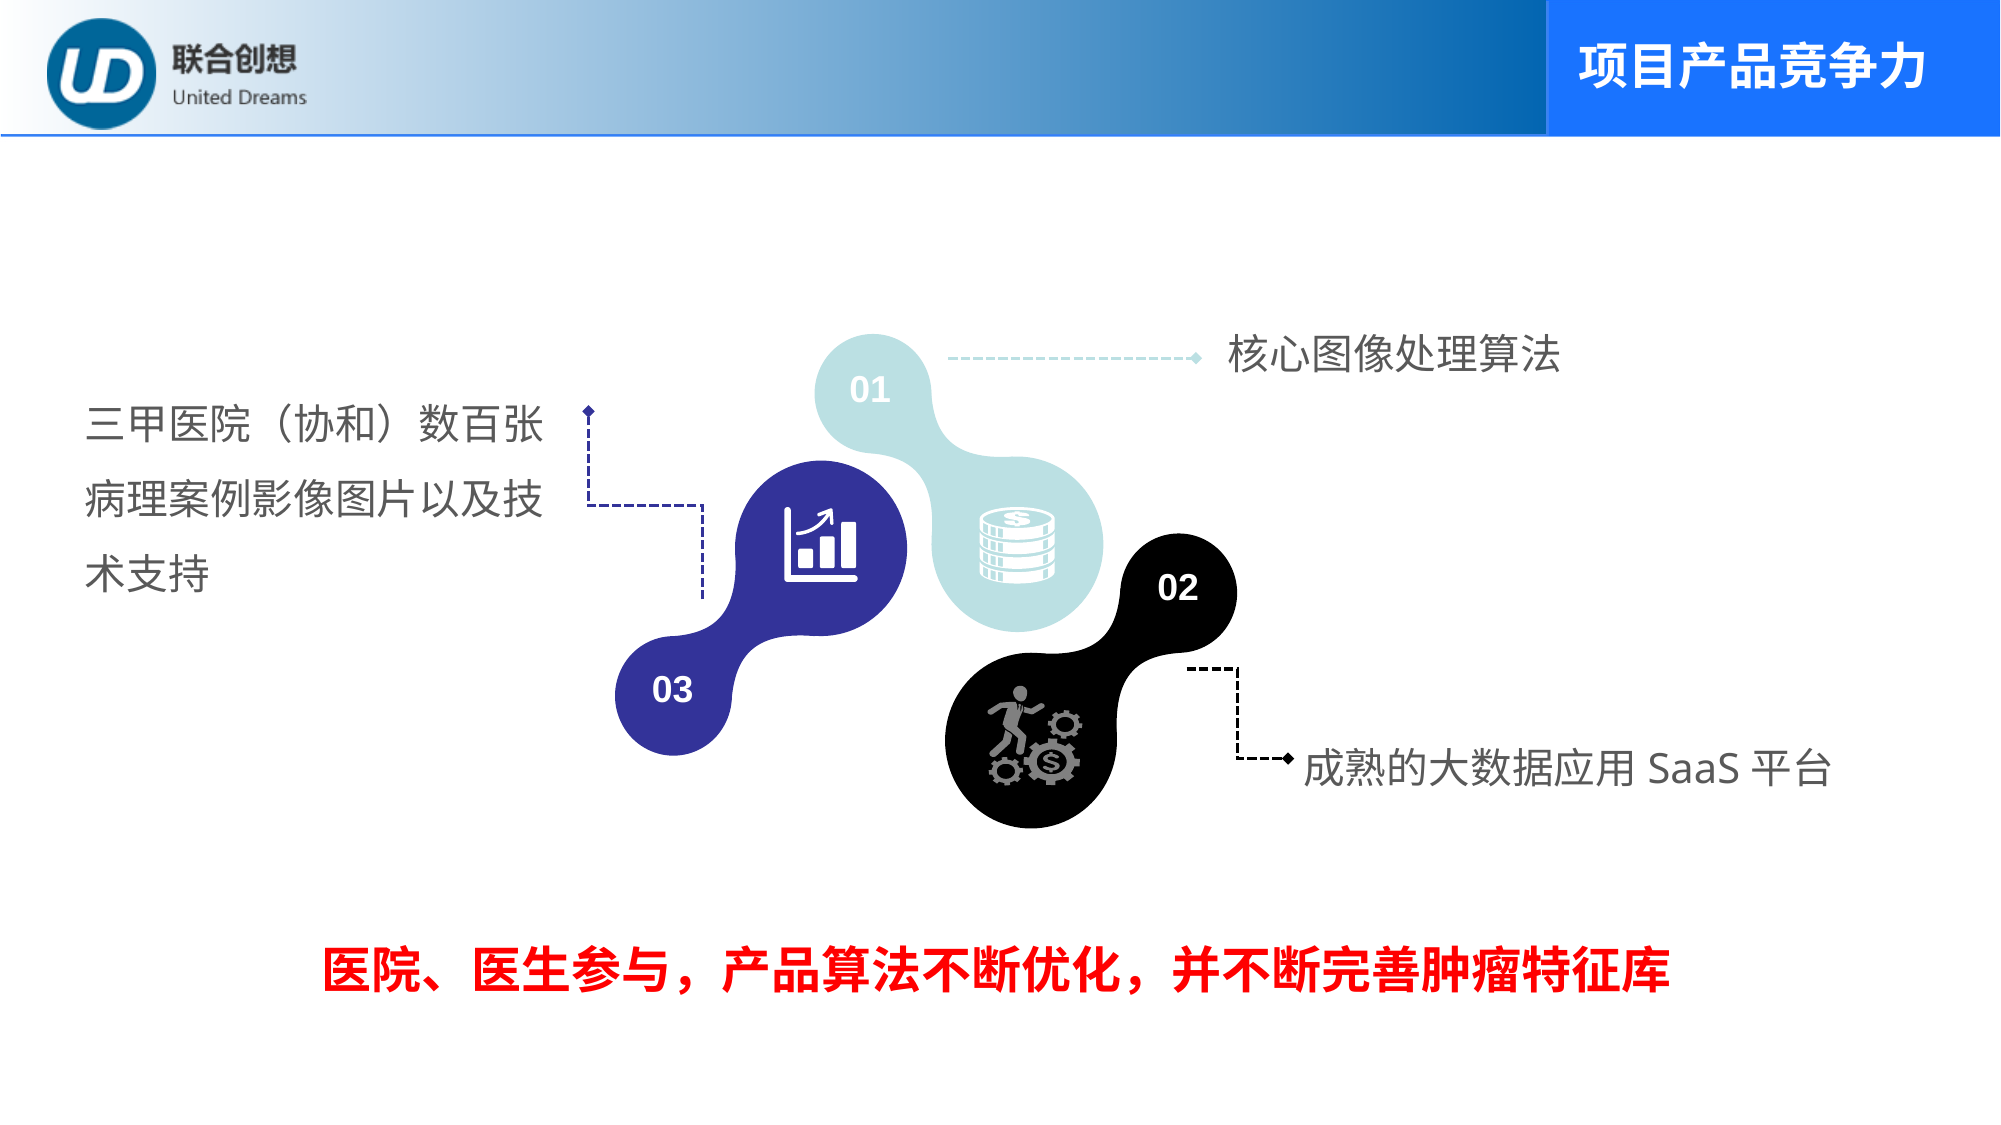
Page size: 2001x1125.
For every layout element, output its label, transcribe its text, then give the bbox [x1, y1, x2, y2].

picture [0, 0, 2001, 1125]
picture [58, 47, 145, 106]
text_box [588, 333, 1289, 956]
text_box 成熟的大数据应用SaaS平台 [1292, 710, 1975, 797]
text_box 核心图像处理算法 [1216, 297, 1776, 384]
picture [47, 18, 307, 130]
text_box 三甲医院（协和）数百张病理案例影像图片以及技术支持 [73, 367, 579, 604]
text_box 项目产品竞争力 [1444, 0, 1942, 130]
text_box 医院、医生参与，产品算法不断优化，并不断完善肿瘤特征库 [306, 931, 1712, 1006]
text_box [0, 0, 1546, 134]
